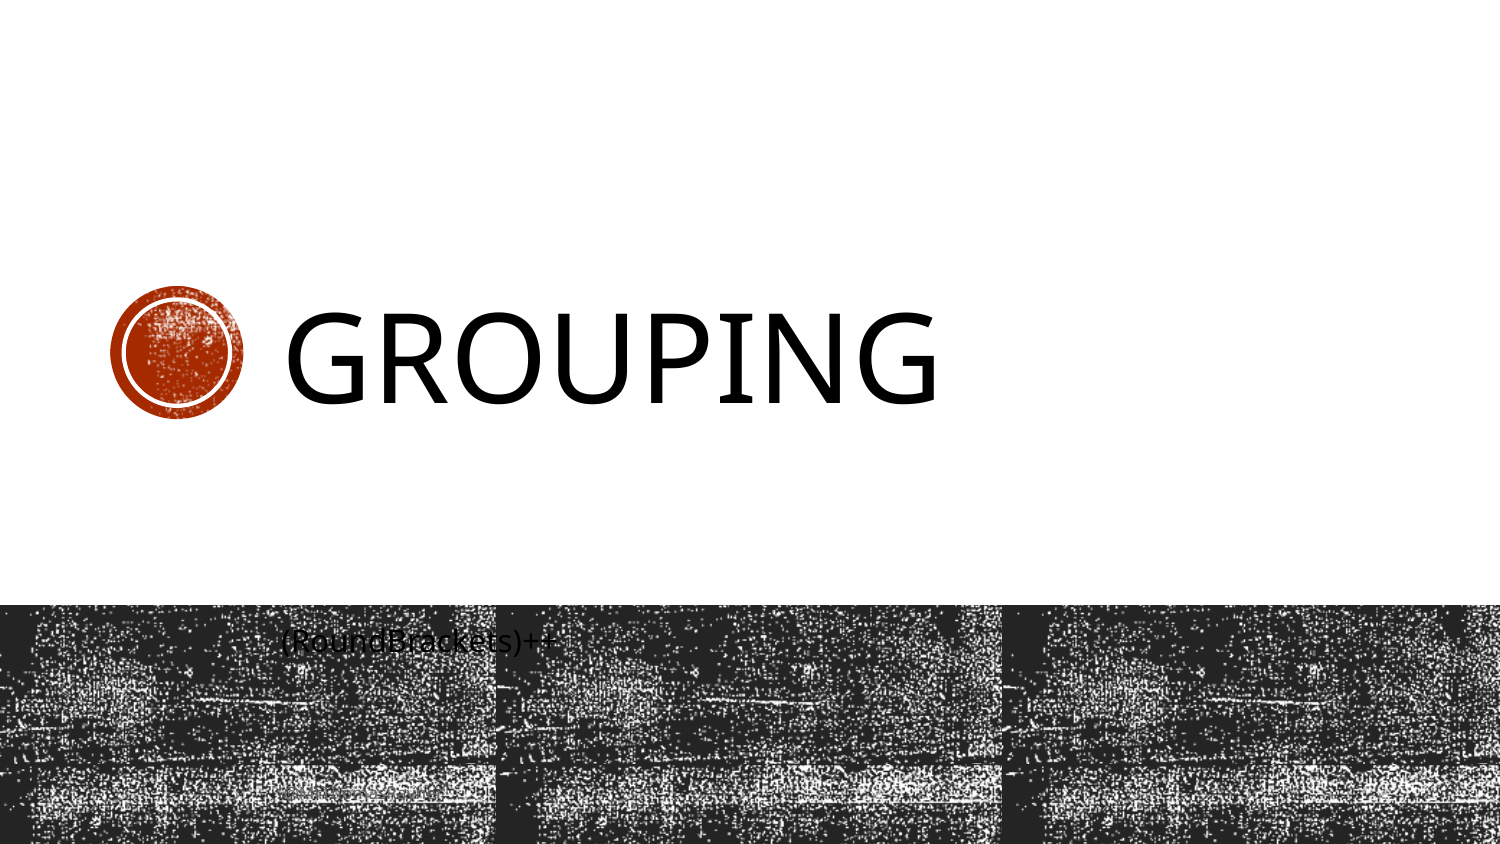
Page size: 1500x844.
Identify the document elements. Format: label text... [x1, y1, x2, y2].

title Grouping [266, 150, 1409, 584]
footer @MrThomasRayner [268, 771, 1047, 817]
list (RoundBrackets)++ [266, 617, 1381, 749]
